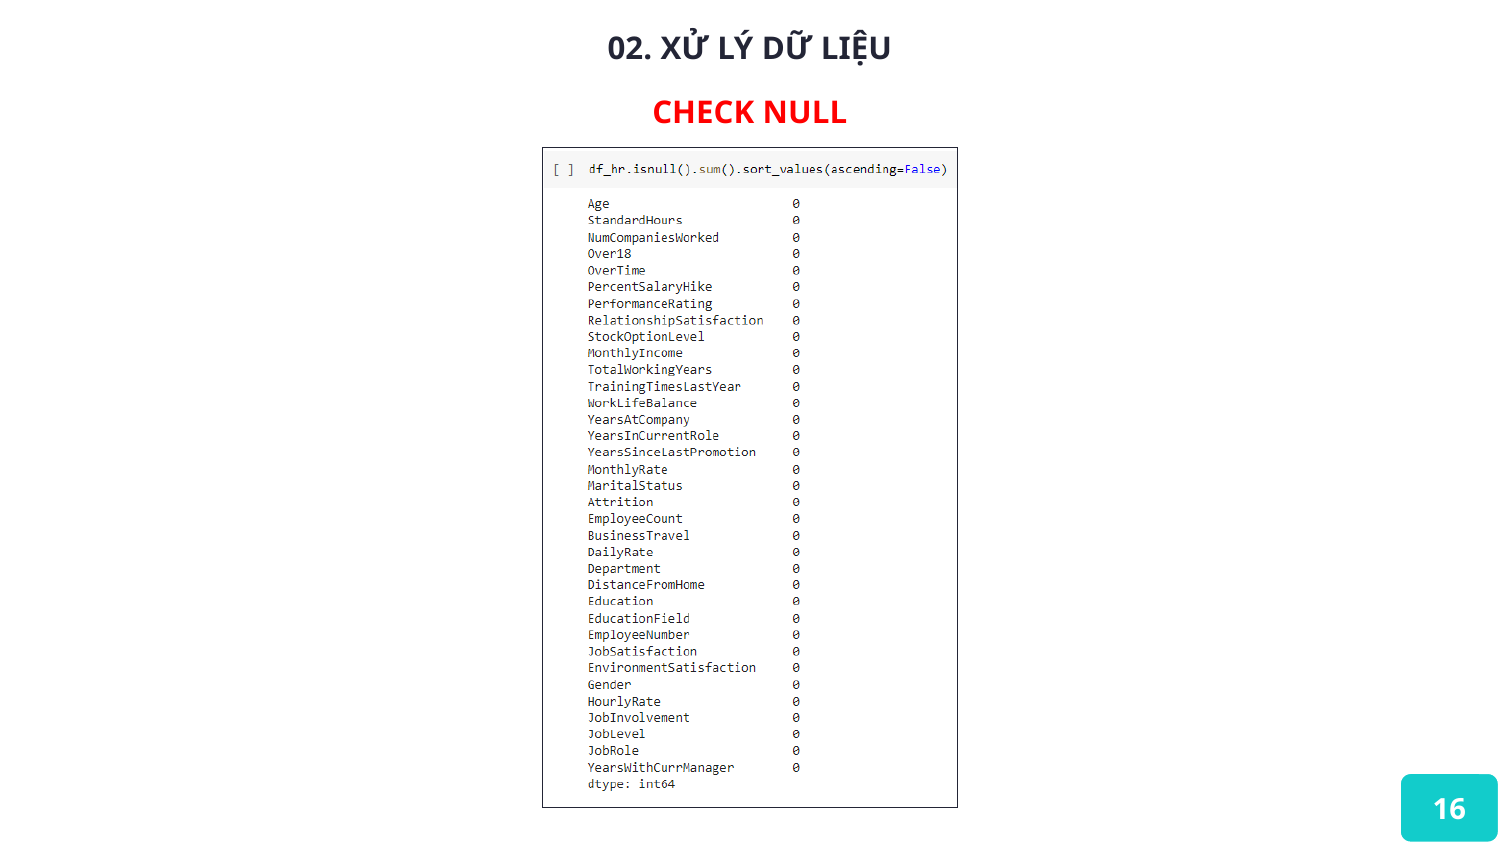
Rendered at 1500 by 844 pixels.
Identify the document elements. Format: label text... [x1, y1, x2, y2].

text_box 16 [1396, 769, 1500, 844]
picture [541, 147, 959, 809]
text_box CHECK NULL [0, 63, 1500, 158]
text_box 02. XỬ LÝ DỮ LIỆU [0, 0, 1500, 63]
